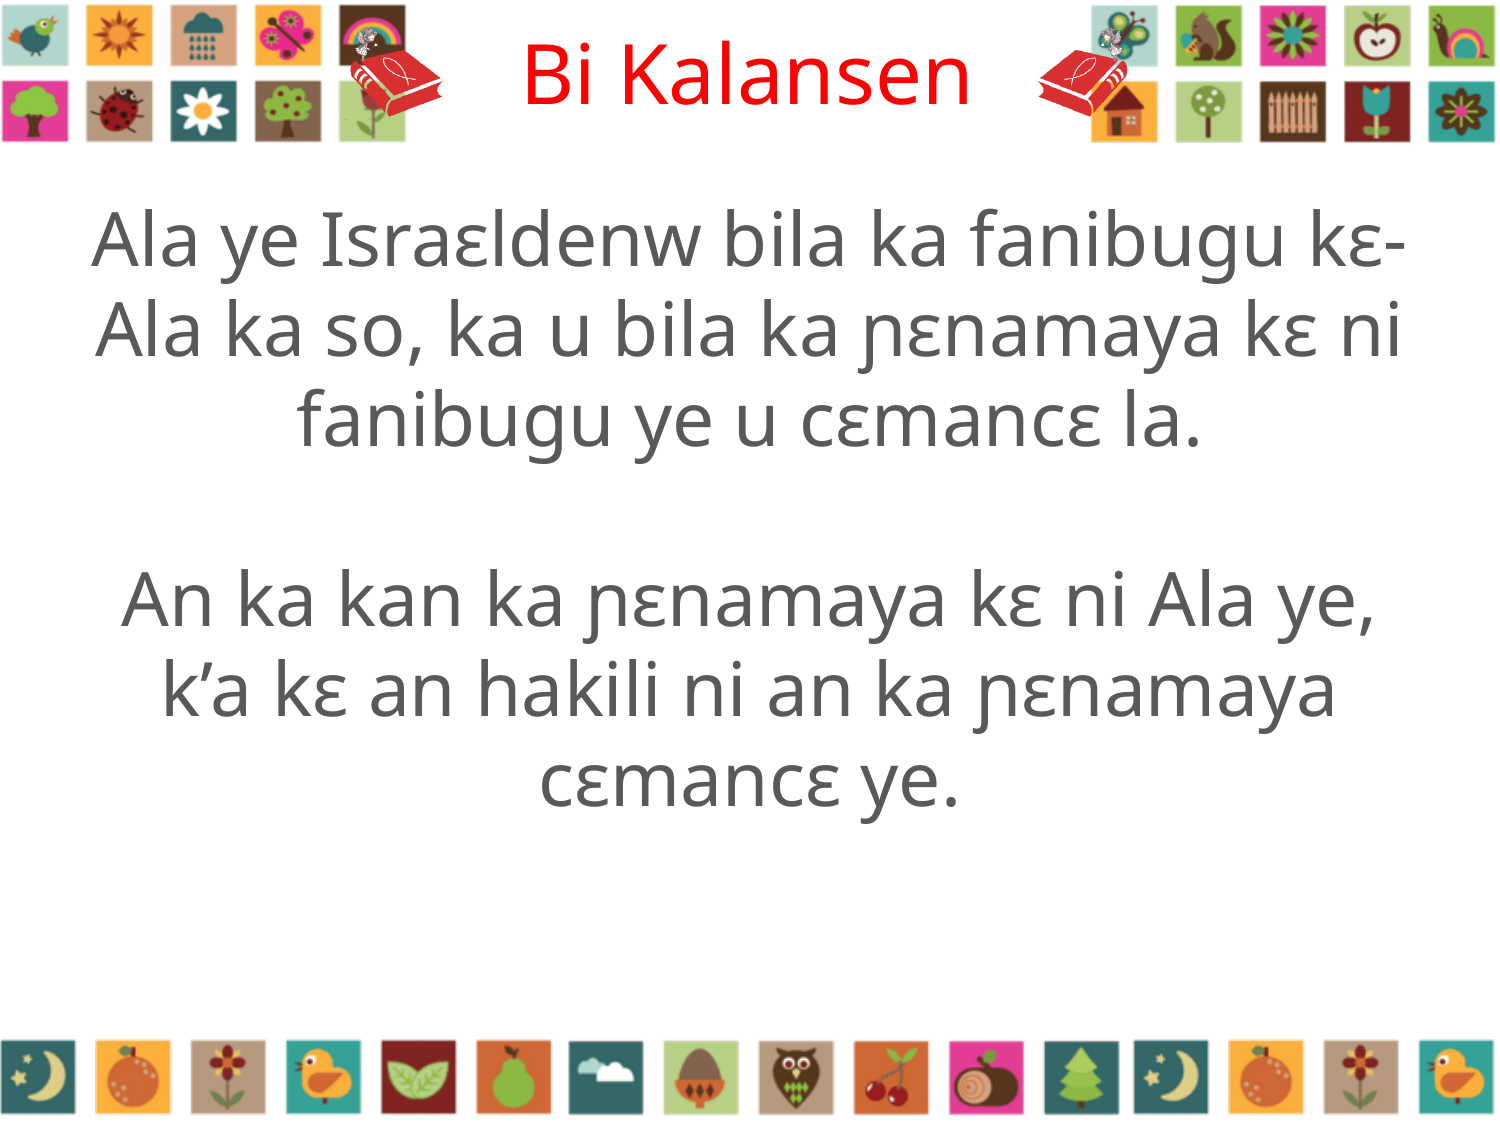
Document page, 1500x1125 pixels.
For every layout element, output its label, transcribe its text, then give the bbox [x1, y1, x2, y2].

picture [0, 3, 475, 150]
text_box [0, 1028, 1500, 1118]
picture [1005, 3, 1500, 150]
text_box Ala ye Israɛldenw bila ka fanibugu kɛ-Ala ka so, ka u bila ka ɲɛnamaya kɛ ni fanibugu ye u cɛmancɛ la. An ka kan ka ɲɛnamaya kɛ ni Ala ye, k’a kɛ an hakili ni an ka ɲɛnamaya cɛmancɛ ye. [76, 184, 1424, 830]
text_box Bi Kalansen [425, 13, 1077, 129]
